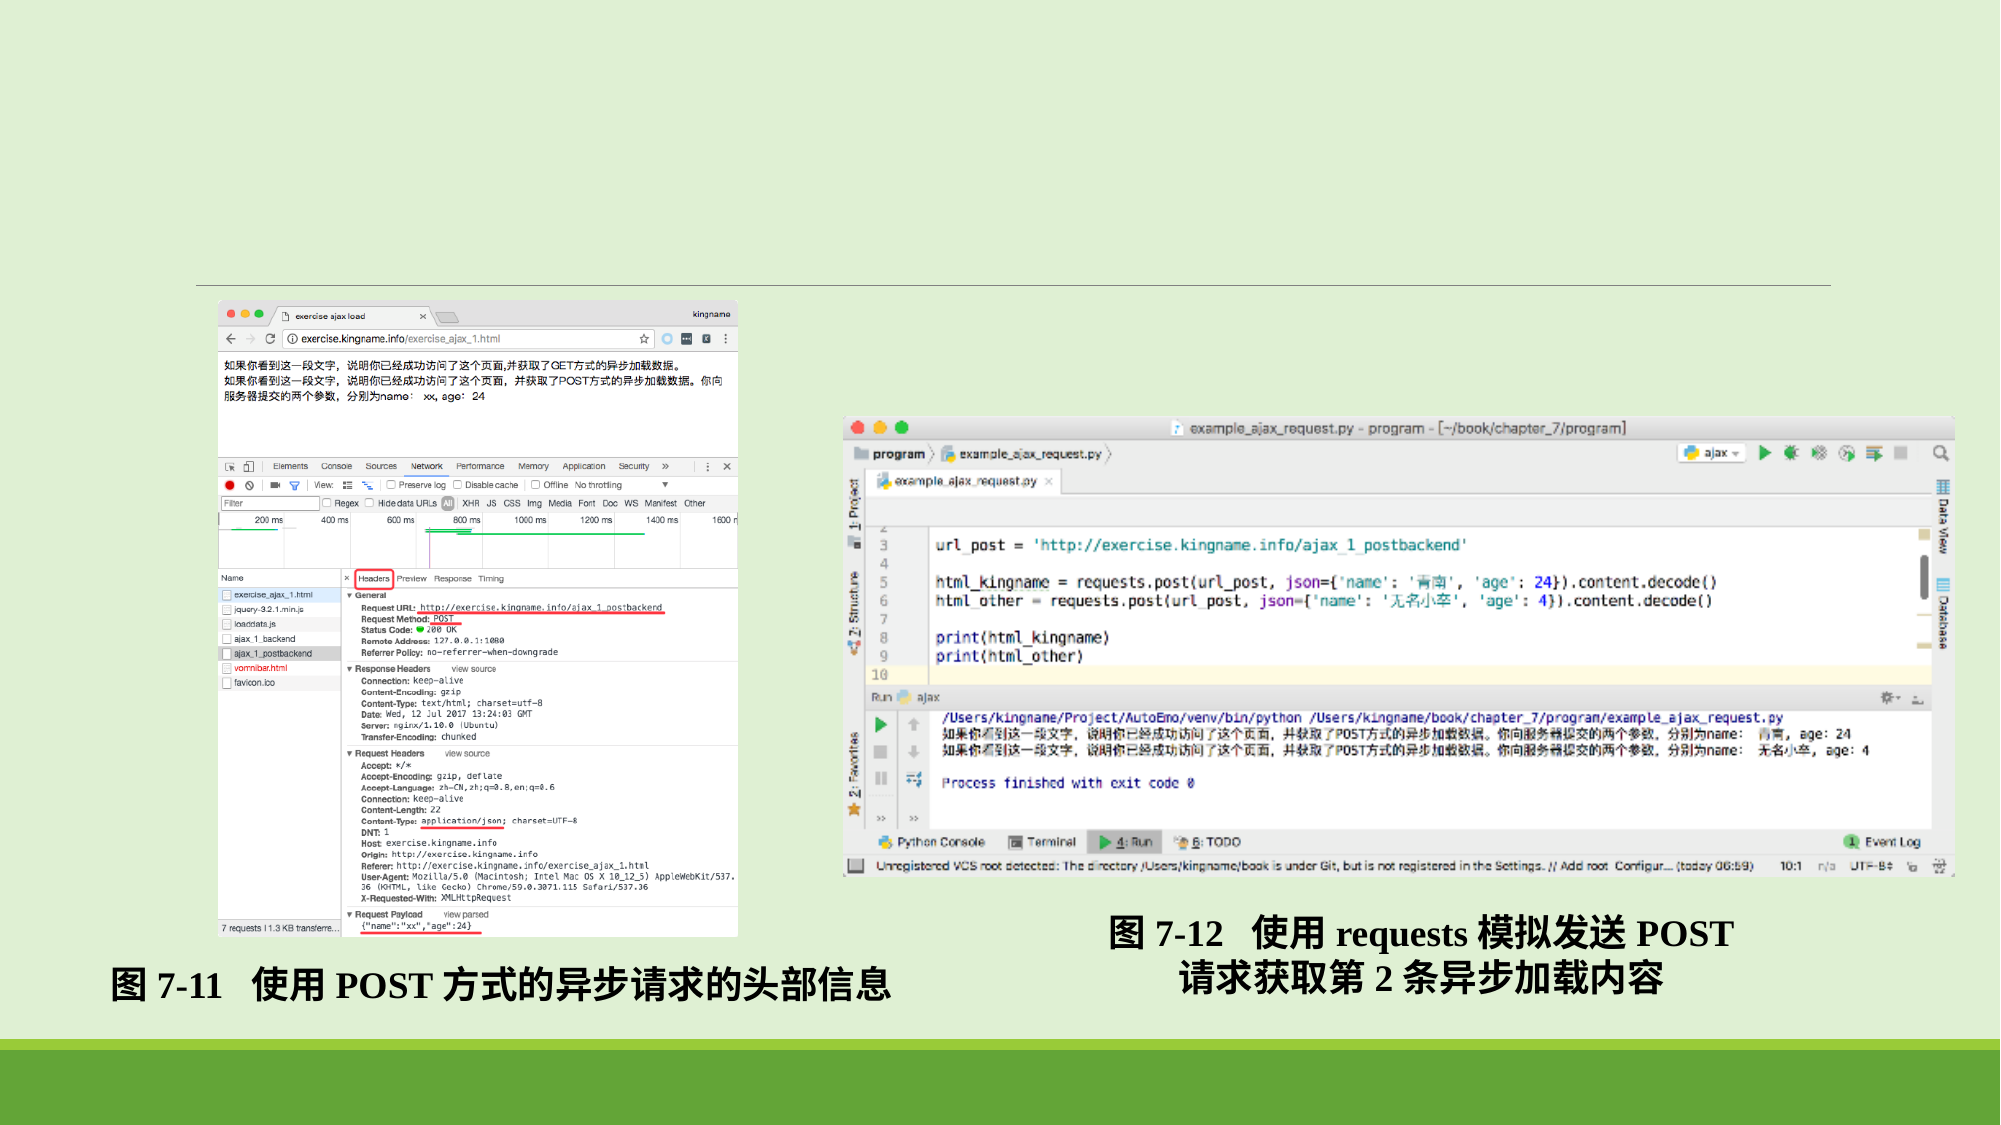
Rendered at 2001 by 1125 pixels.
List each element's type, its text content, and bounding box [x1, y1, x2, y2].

text_box 图7-11 使用POST方式的异步请求的头部信息 [95, 954, 988, 1014]
text_box 图7-12 使用requests模拟发送POST 请求获取第2条异步加载内容 [843, 901, 2000, 1006]
picture [217, 299, 738, 937]
picture [842, 416, 1955, 877]
